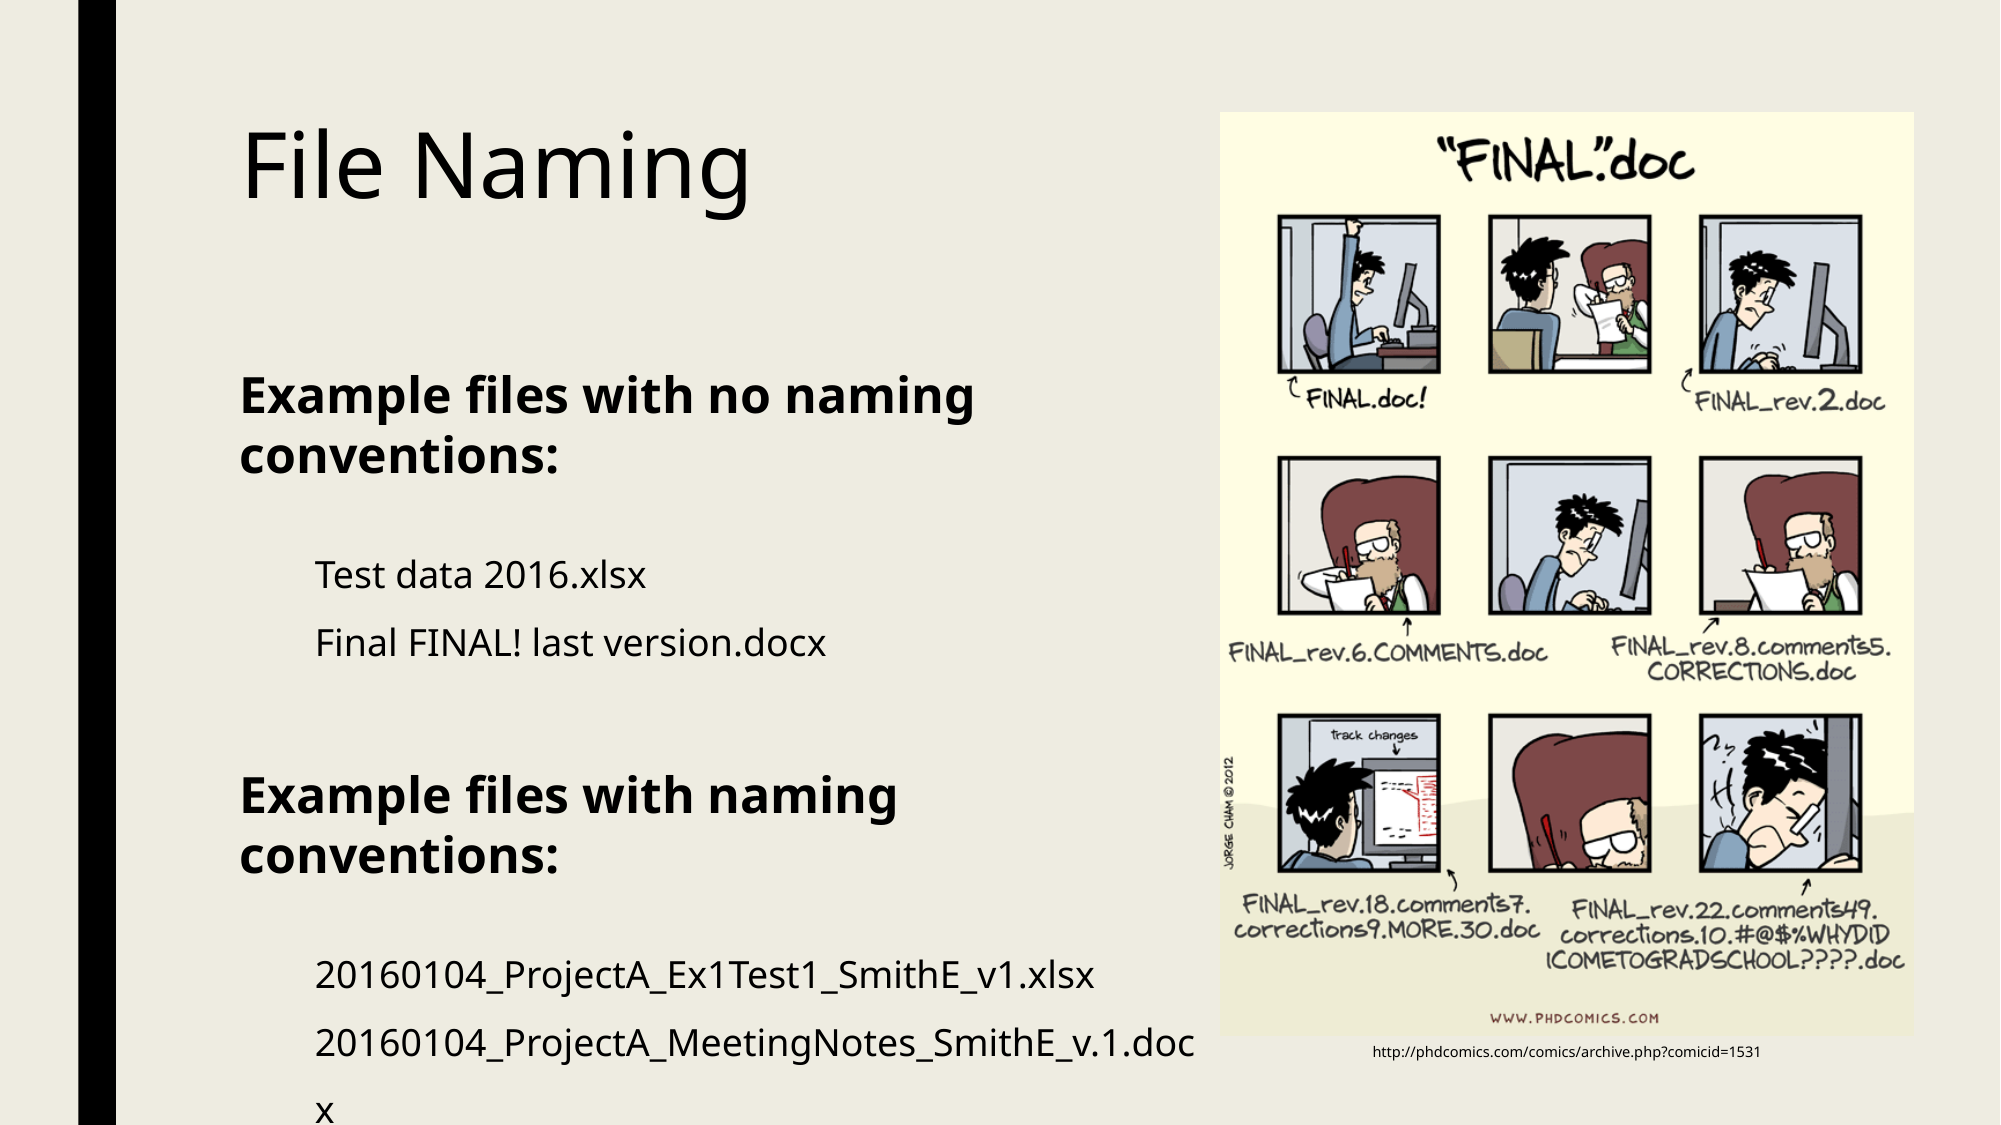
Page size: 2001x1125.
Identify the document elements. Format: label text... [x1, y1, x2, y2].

picture [1220, 112, 1914, 1036]
text_box Example files with no naming conventions: Test data 2016.xlsx Final FINAL! last version.docx Example files with naming conventions: 20160104_ProjectA_Ex1Test1_SmithE_v1.xlsx 20160104_ProjectA_MeetingNotes_SmithE_v.1.docx [225, 356, 1225, 1125]
text_box http://phdcomics.com/comics/archive.php?comicid=1531 [1357, 1036, 1777, 1069]
title File Naming [225, 112, 1220, 356]
